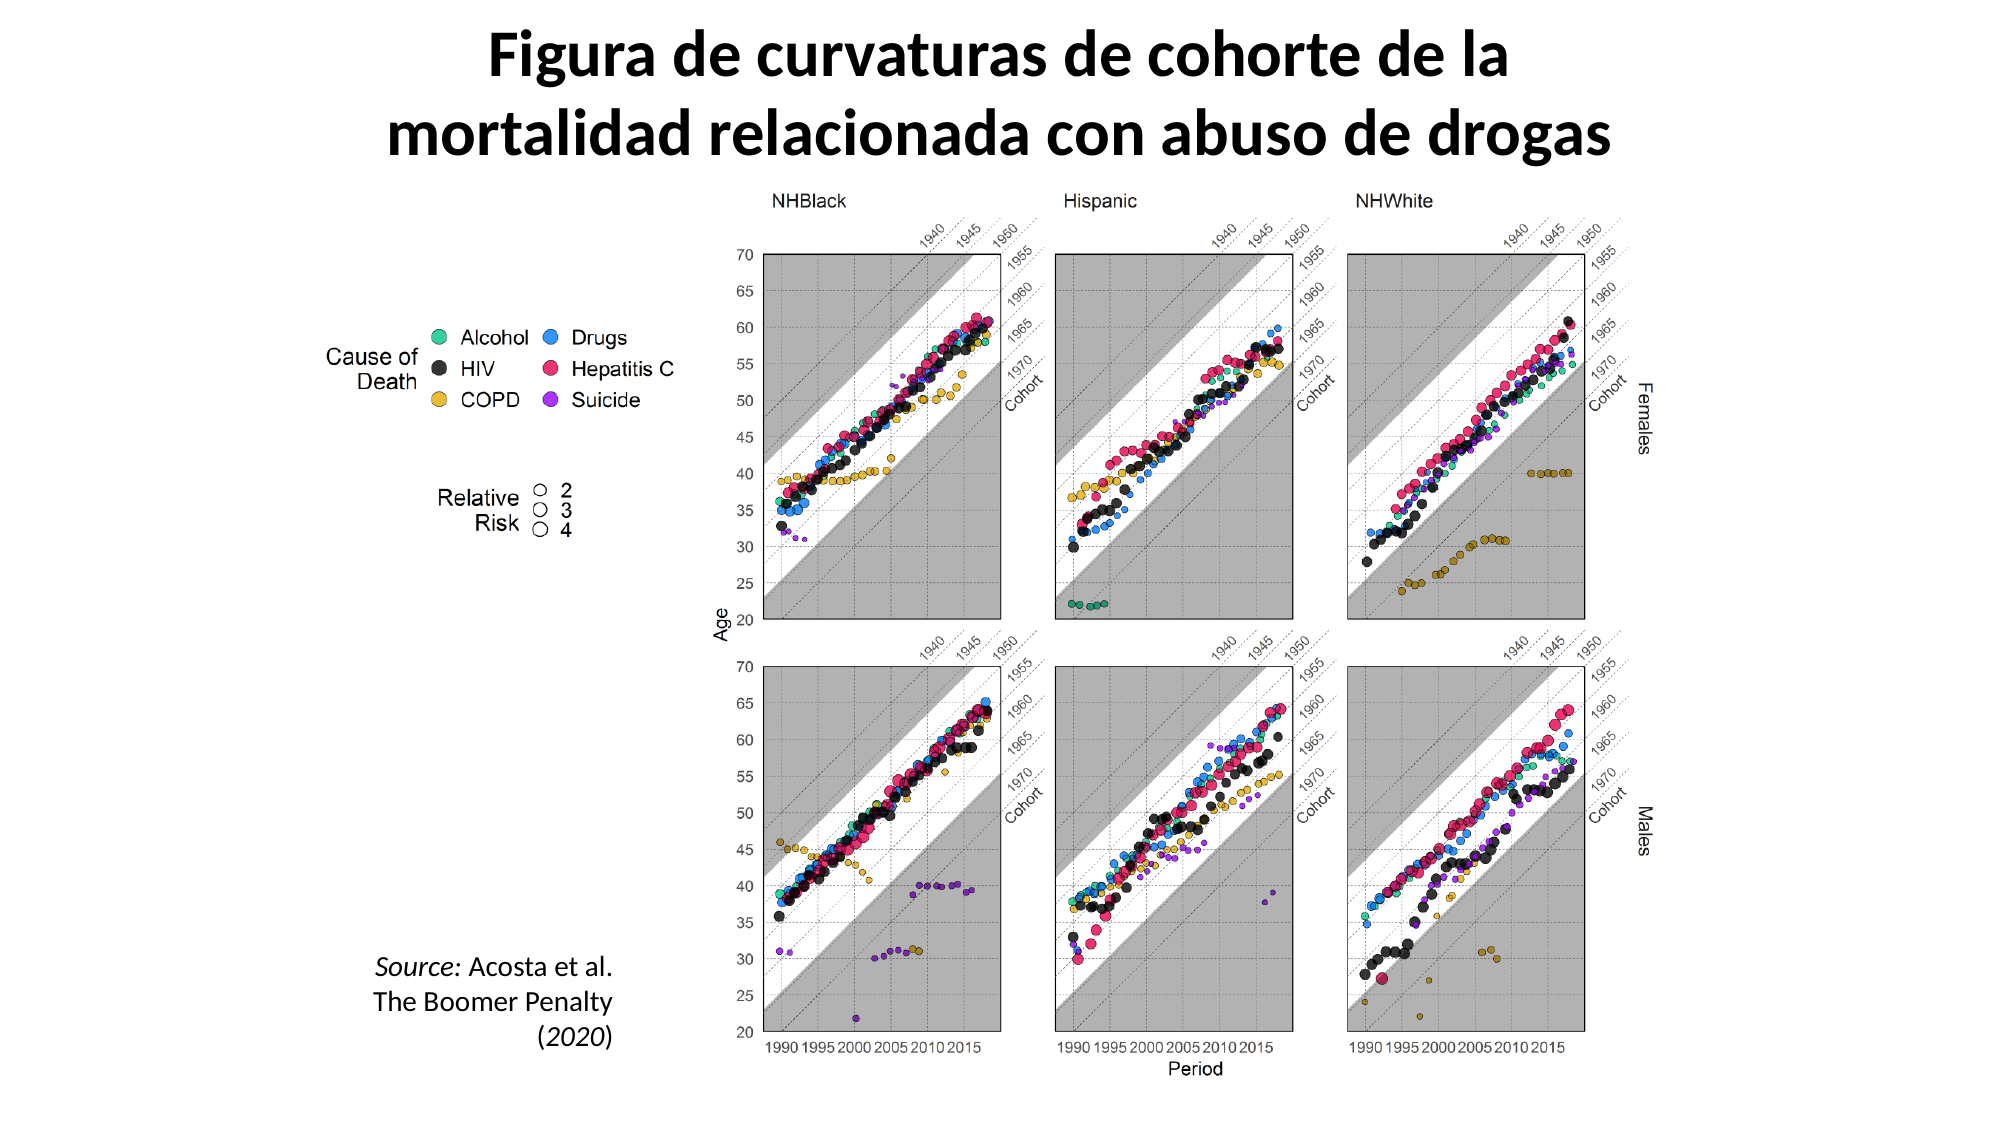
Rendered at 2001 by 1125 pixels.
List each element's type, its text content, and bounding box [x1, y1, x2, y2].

title Figura de curvaturas de cohorte de la mortalidad relacionada con abuso de drogas [324, 0, 1675, 183]
picture [290, 173, 1674, 1095]
text_box Source: Acosta et al. The Boomer Penalty (2020) [356, 940, 628, 1060]
picture [397, 456, 618, 575]
